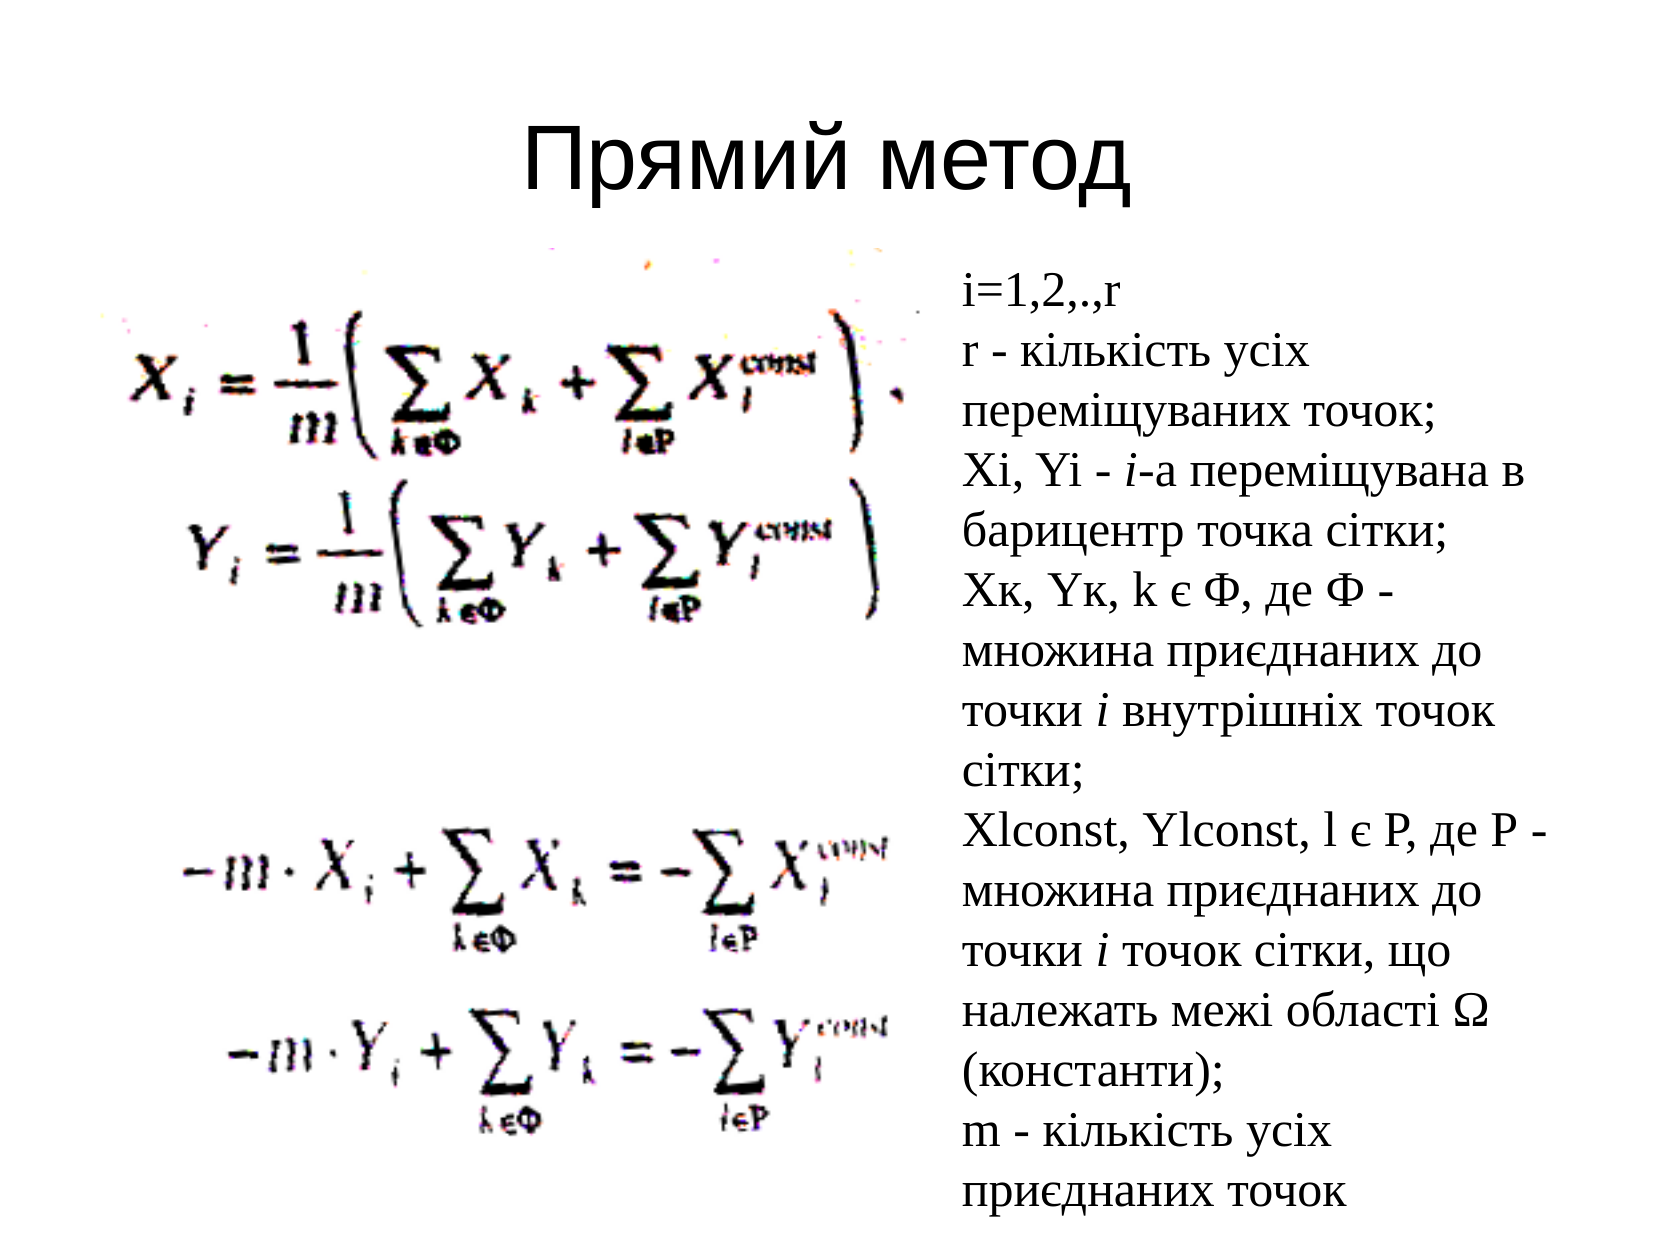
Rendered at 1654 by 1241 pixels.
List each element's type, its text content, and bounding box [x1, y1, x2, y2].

text_box i=1,2,.,r r - кількість усіх переміщуваних точок; Xi, Yi - i-а переміщувана в барицентр точка сітки; Xк, Yк, k є Φ, де Ф - множина приєднаних до точки і внутрішніх точок сітки; Xlconst, Ylconst, l є Р, де Р - множина приєднаних до точки і точок сітки, що належать межі області Ω (константи); m - кількість усіх приєднаних точок [947, 248, 1609, 1224]
title Прямий метод [82, 56, 1571, 249]
picture [27, 248, 928, 1184]
